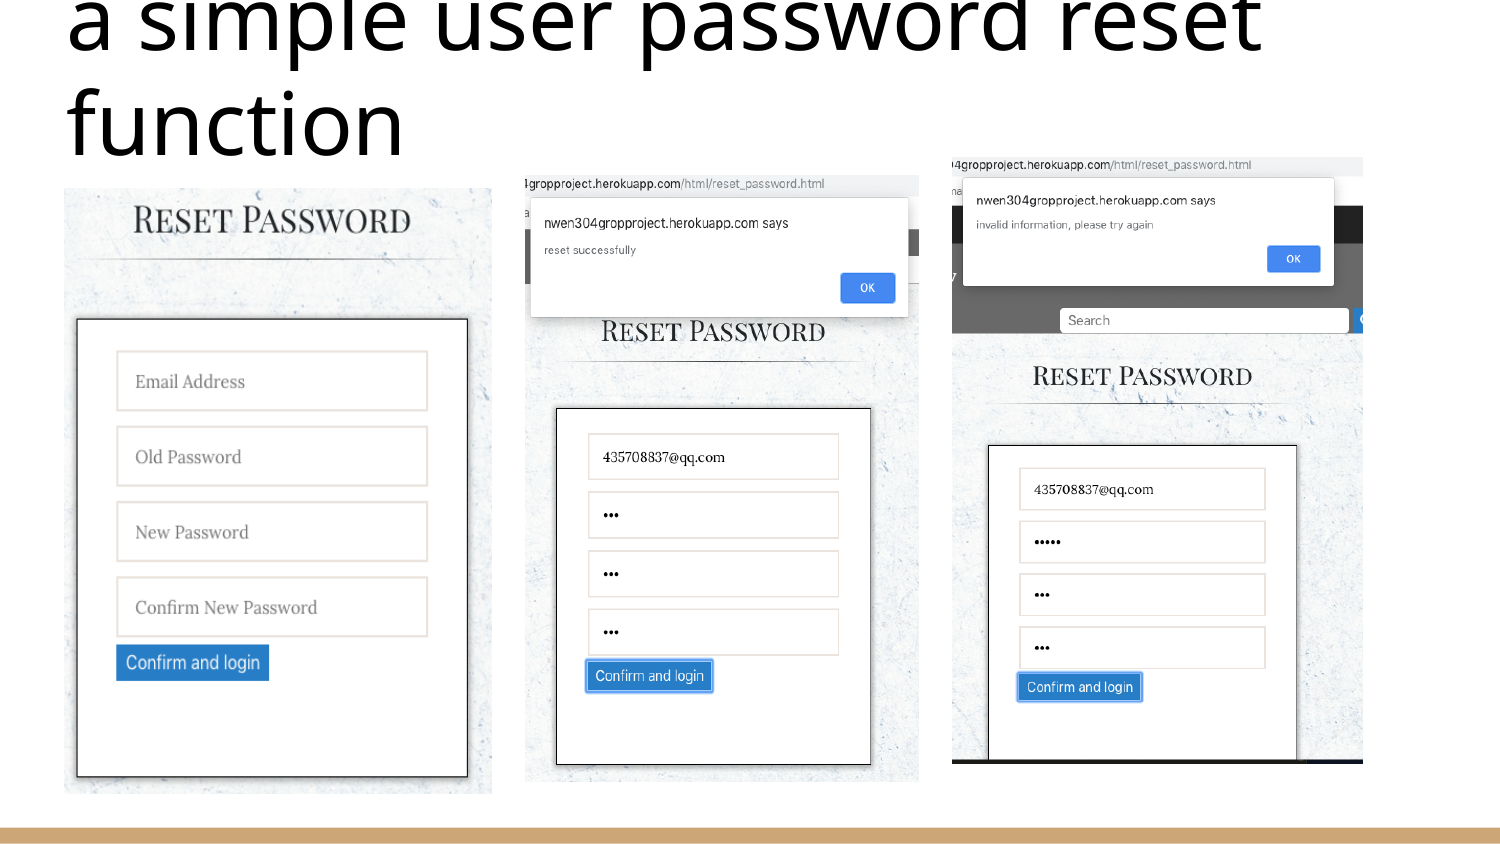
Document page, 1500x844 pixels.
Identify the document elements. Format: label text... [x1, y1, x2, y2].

title a simple user password reset function [51, 51, 1449, 189]
picture [64, 187, 492, 794]
picture [525, 175, 919, 782]
picture [952, 157, 1364, 764]
